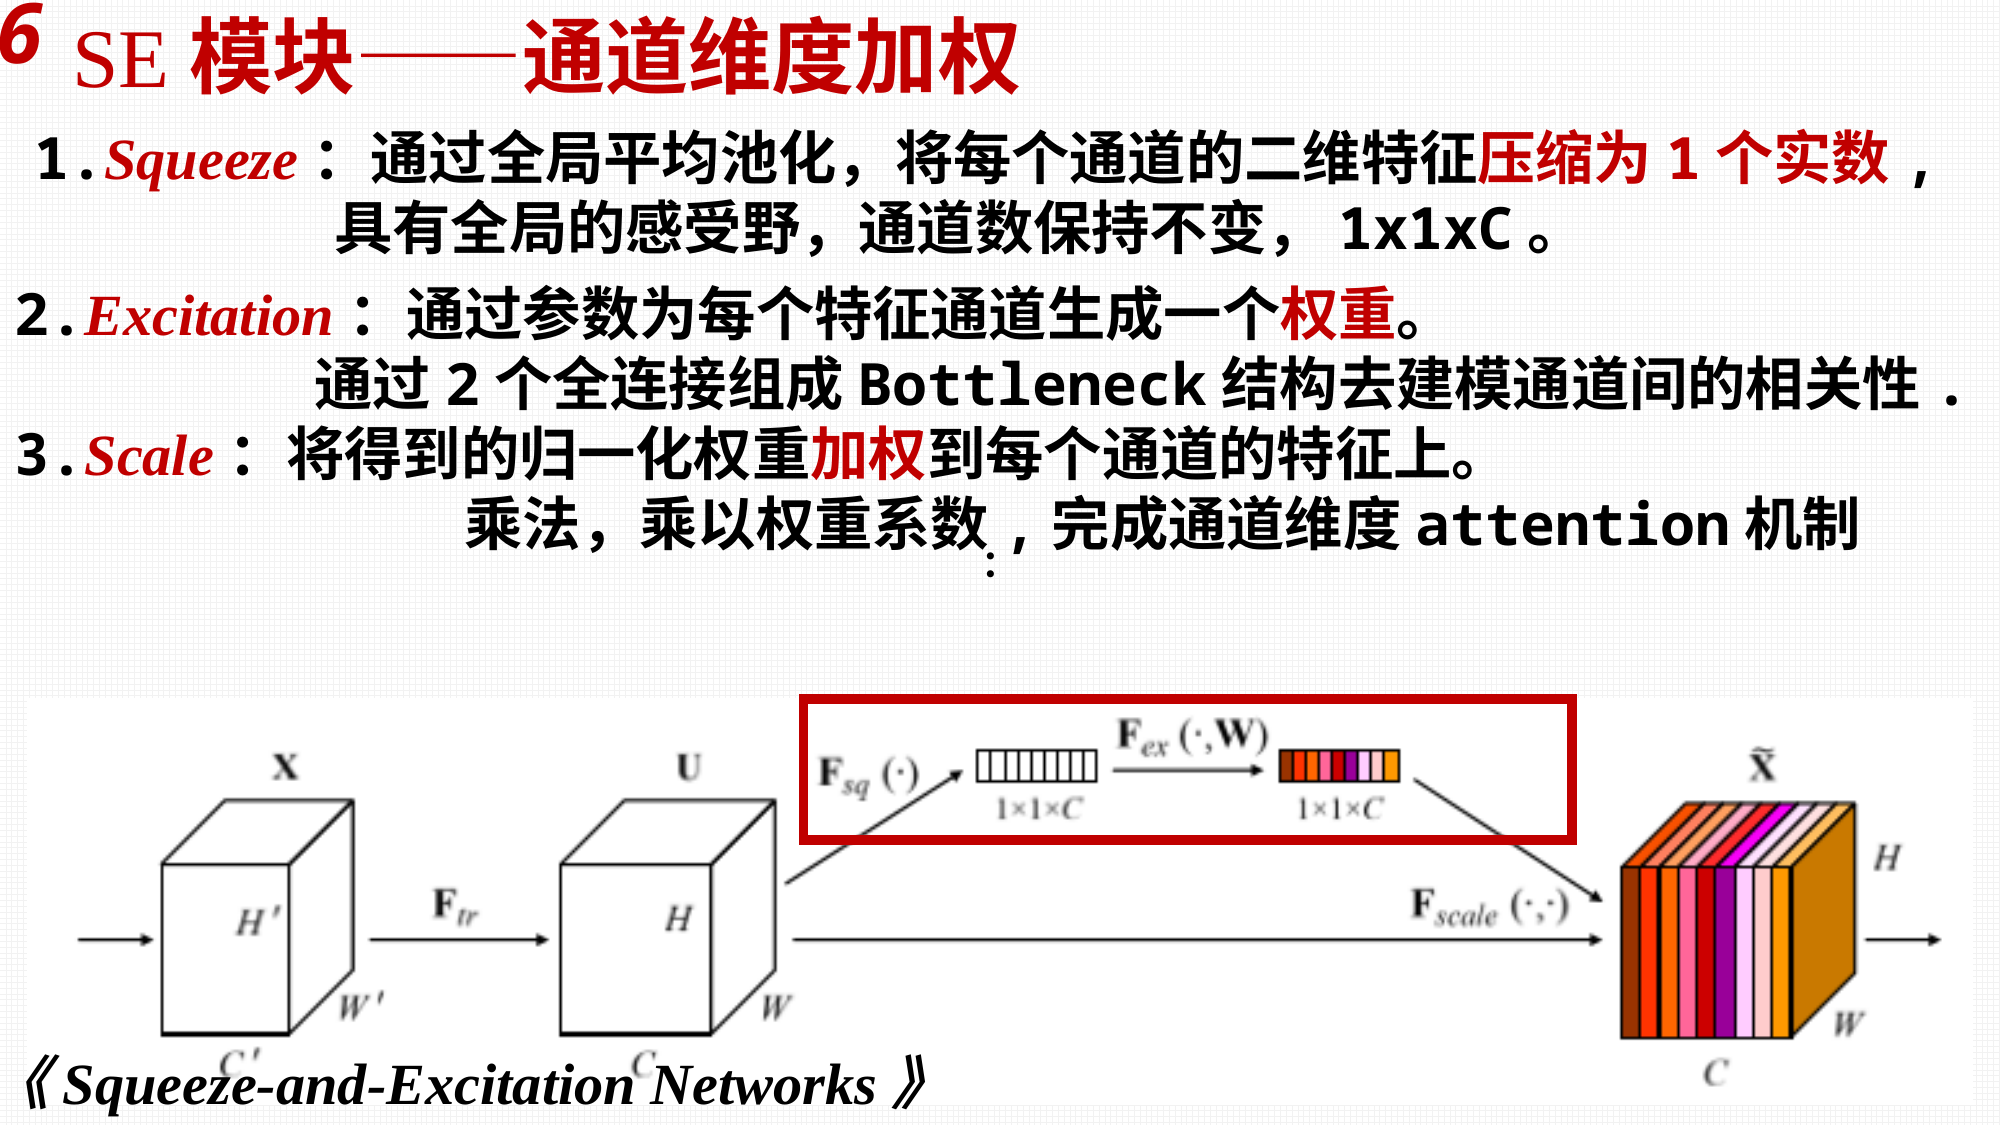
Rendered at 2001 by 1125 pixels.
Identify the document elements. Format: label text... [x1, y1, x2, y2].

text_box SE模块——通道维度加权 [57, 0, 1037, 112]
text_box 2.Excitation：通过参数为每个特征通道生成一个权重。 通过2个全连接组成Bottleneck结构去建模通道间的相关性. 3.Scale：将得到的归一化权重加权到每个通道的特征上。 乘法，乘以权重系数,完成通道维度attention机制 [0, 269, 1966, 565]
text_box 1.Squeeze：通过全局平均池化，将每个通道的二维特征压缩为1个实数, 具有全局的感受野，通道数保持不变，1x1xC。 [19, 113, 1966, 269]
picture [27, 698, 1973, 1105]
text_box 6 [0, 0, 58, 88]
text_box ： [966, 532, 1034, 592]
text_box 《Squeeze-and-Excitation Networks》 [0, 1039, 966, 1124]
